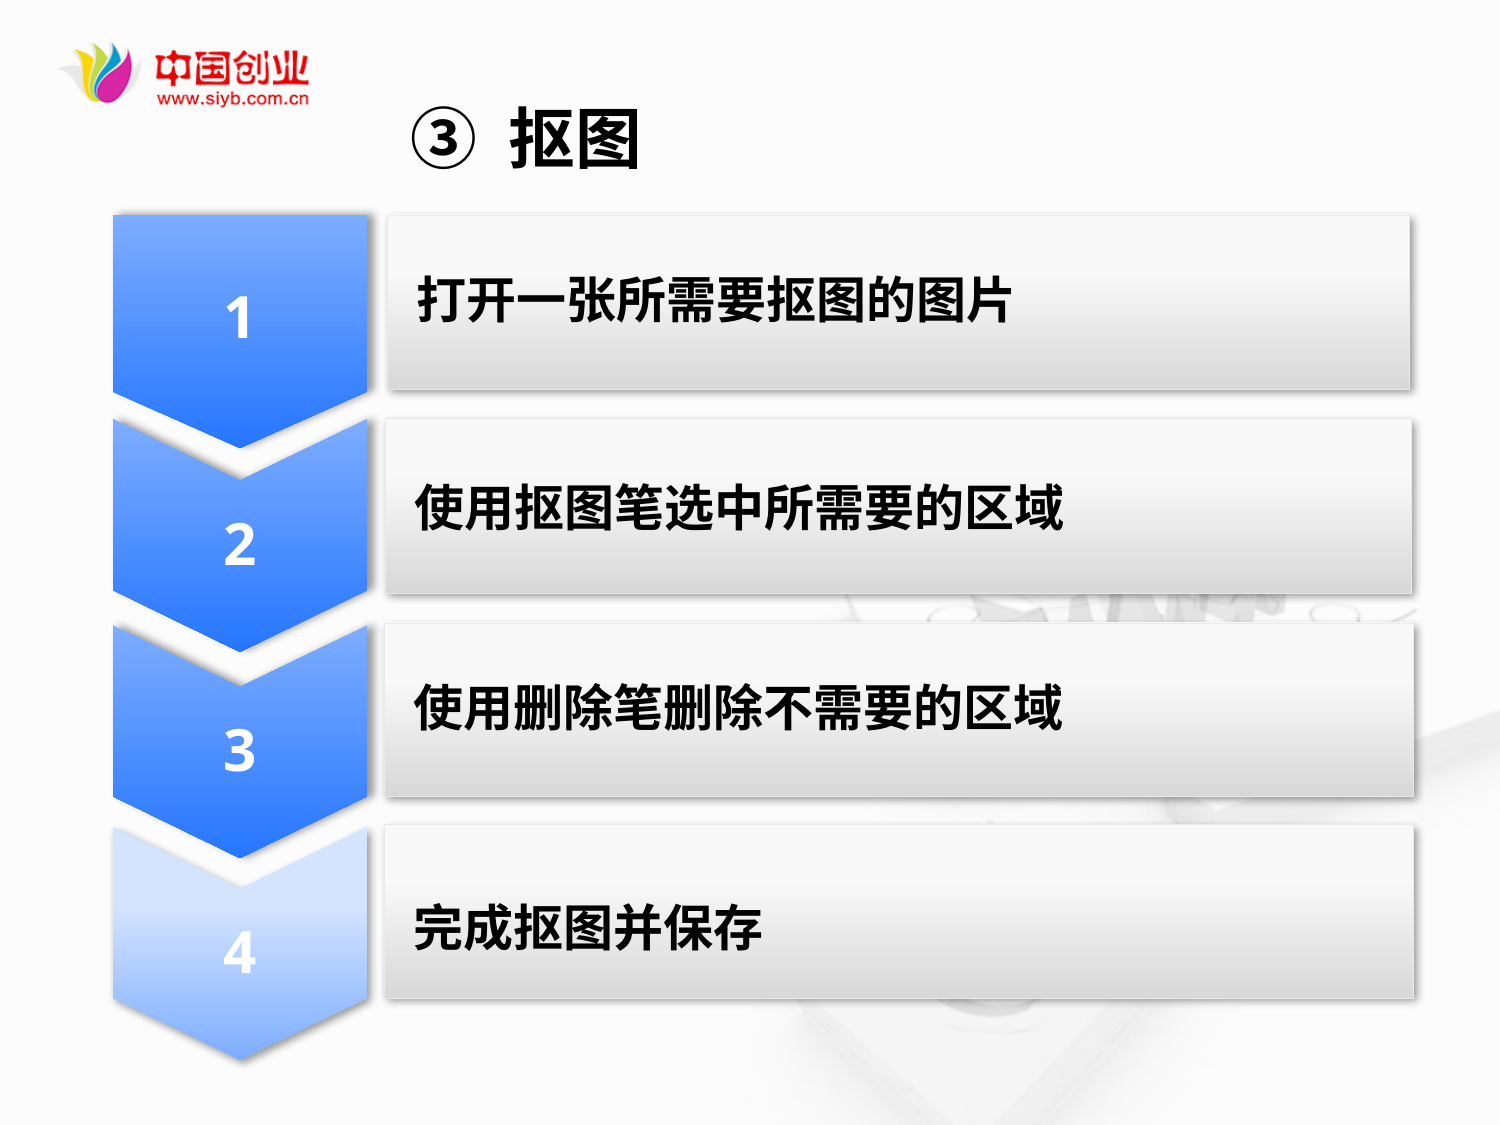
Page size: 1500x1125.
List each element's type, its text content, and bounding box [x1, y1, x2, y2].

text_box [112, 214, 1414, 1060]
picture [0, 0, 1500, 1125]
text_box ③ 抠图 [396, 88, 746, 185]
